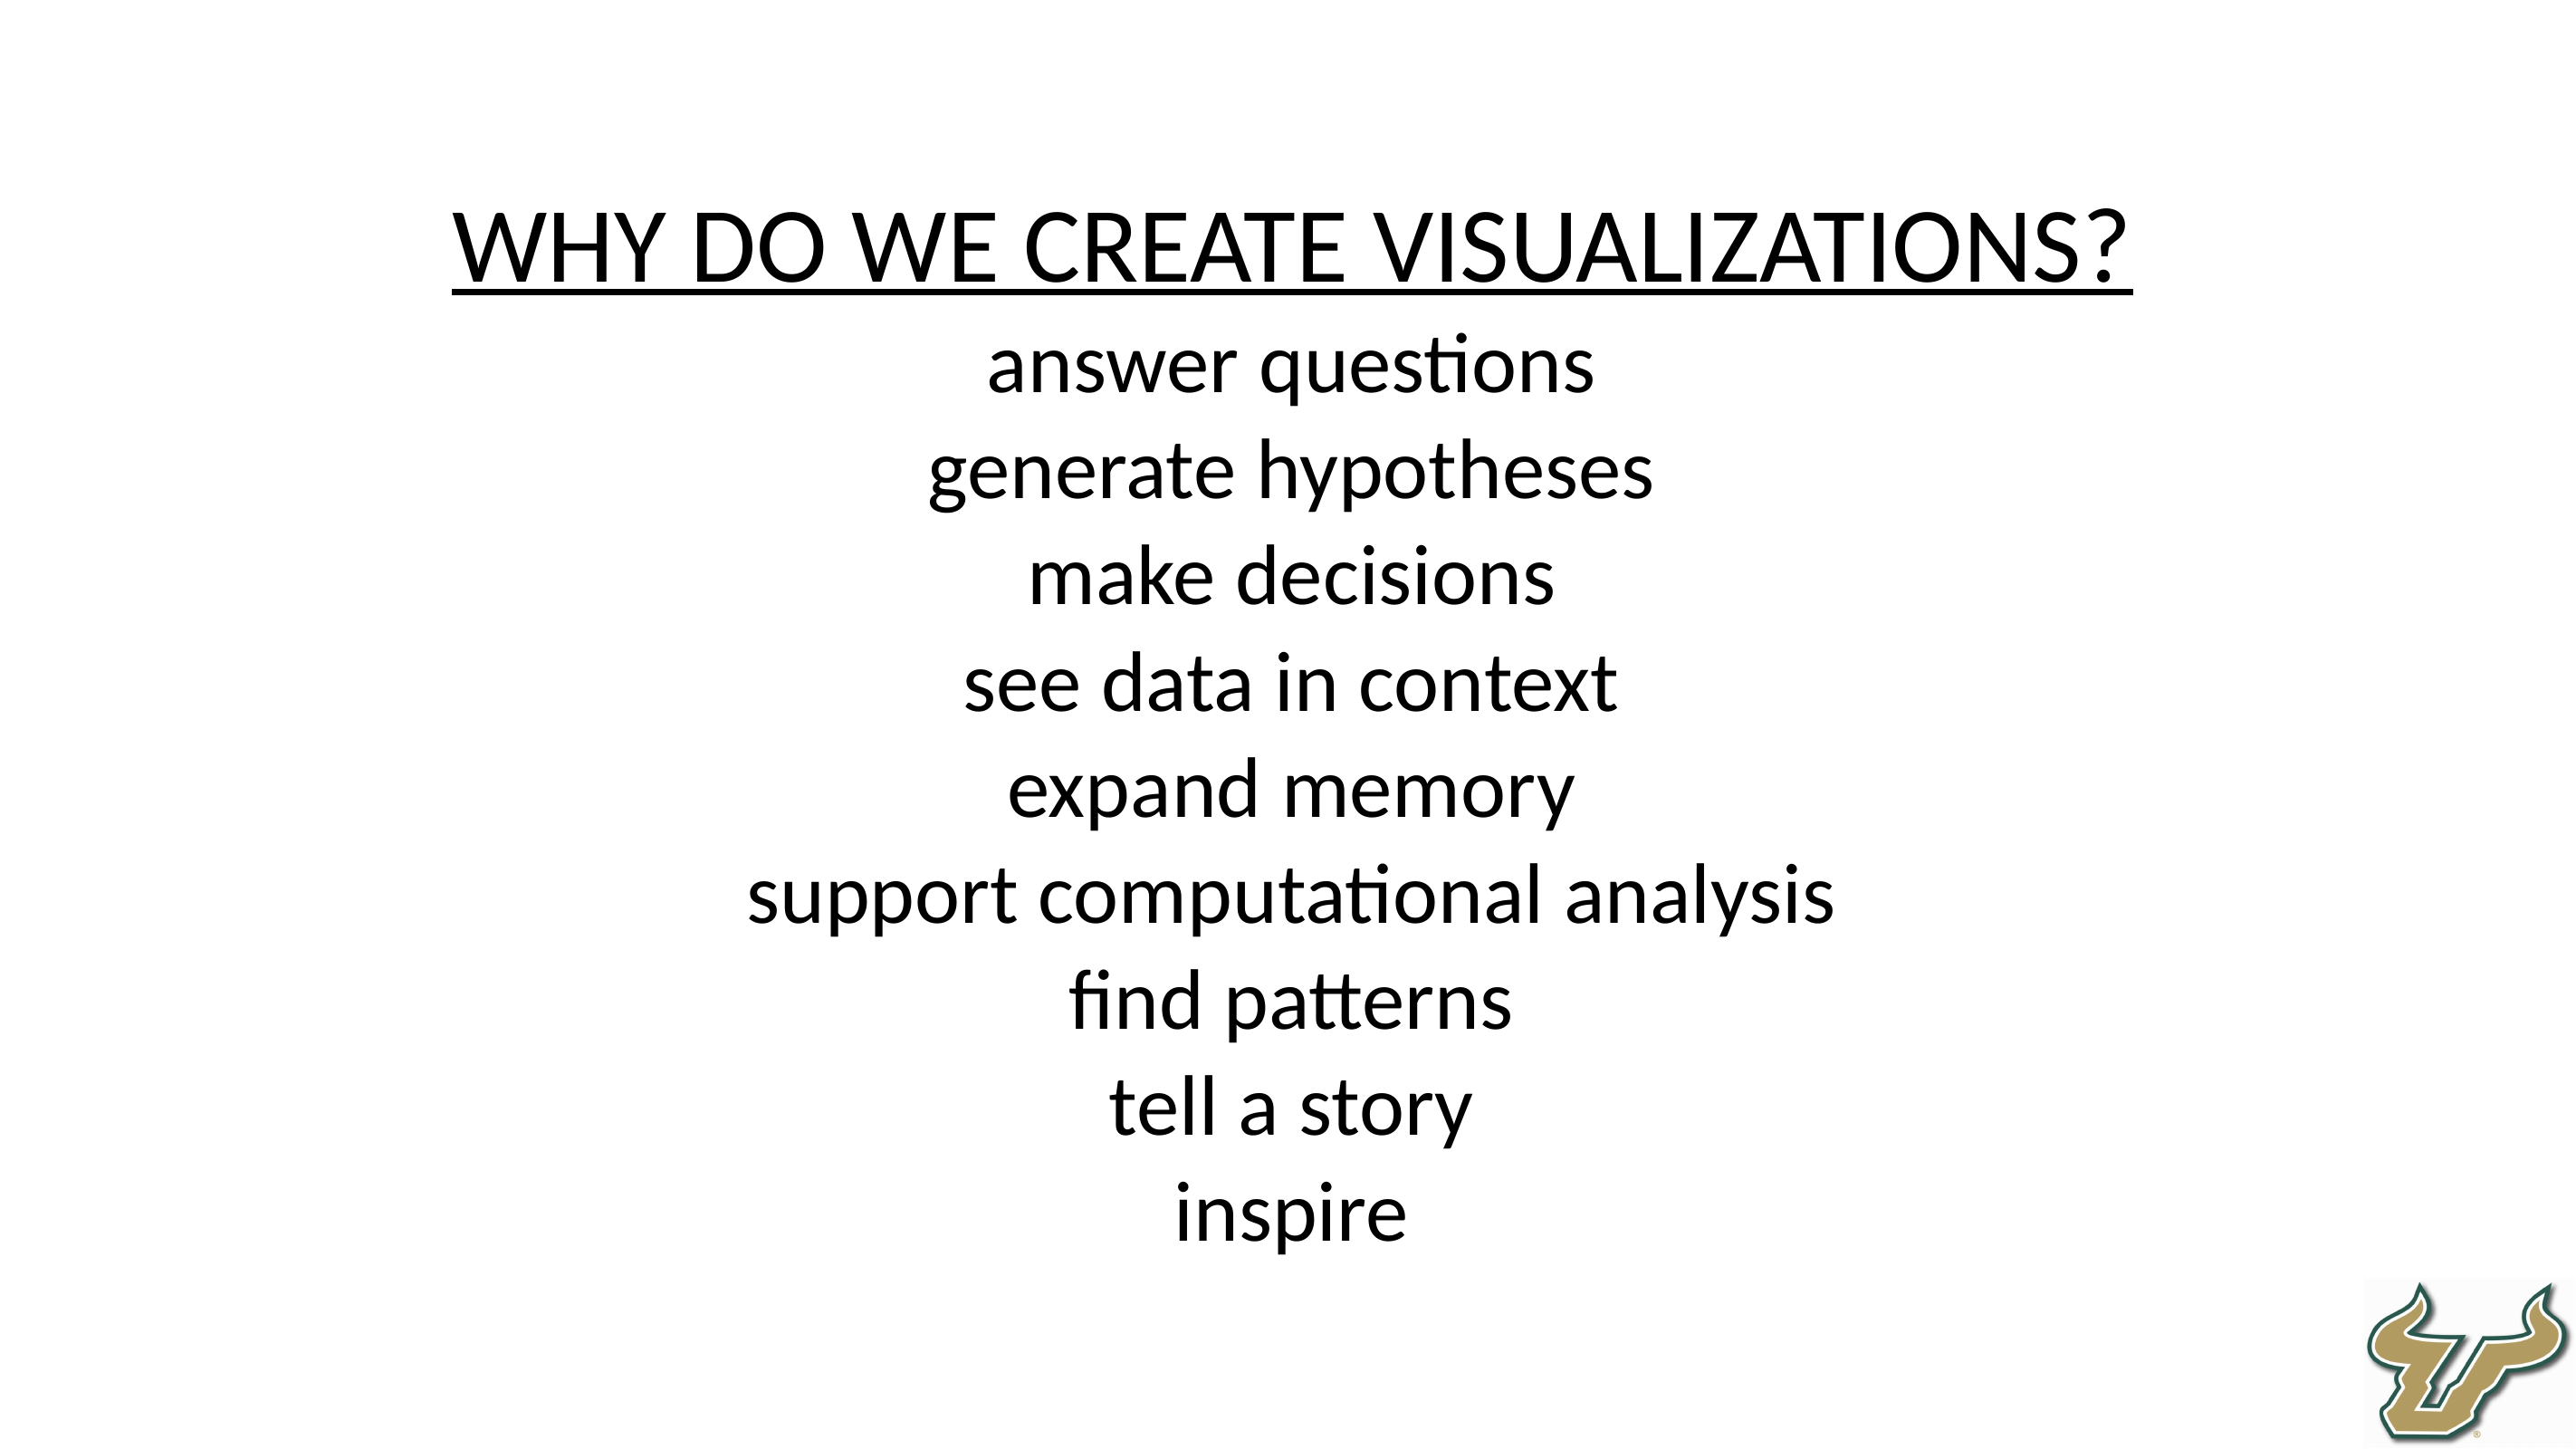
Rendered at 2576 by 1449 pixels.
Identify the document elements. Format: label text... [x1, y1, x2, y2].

list Why do we create visualizations? answer questions generate hypotheses make decisions see data in context expand memory support computational analysis find patterns tell a story inspire [318, 175, 2257, 1274]
picture [2363, 1278, 2576, 1448]
